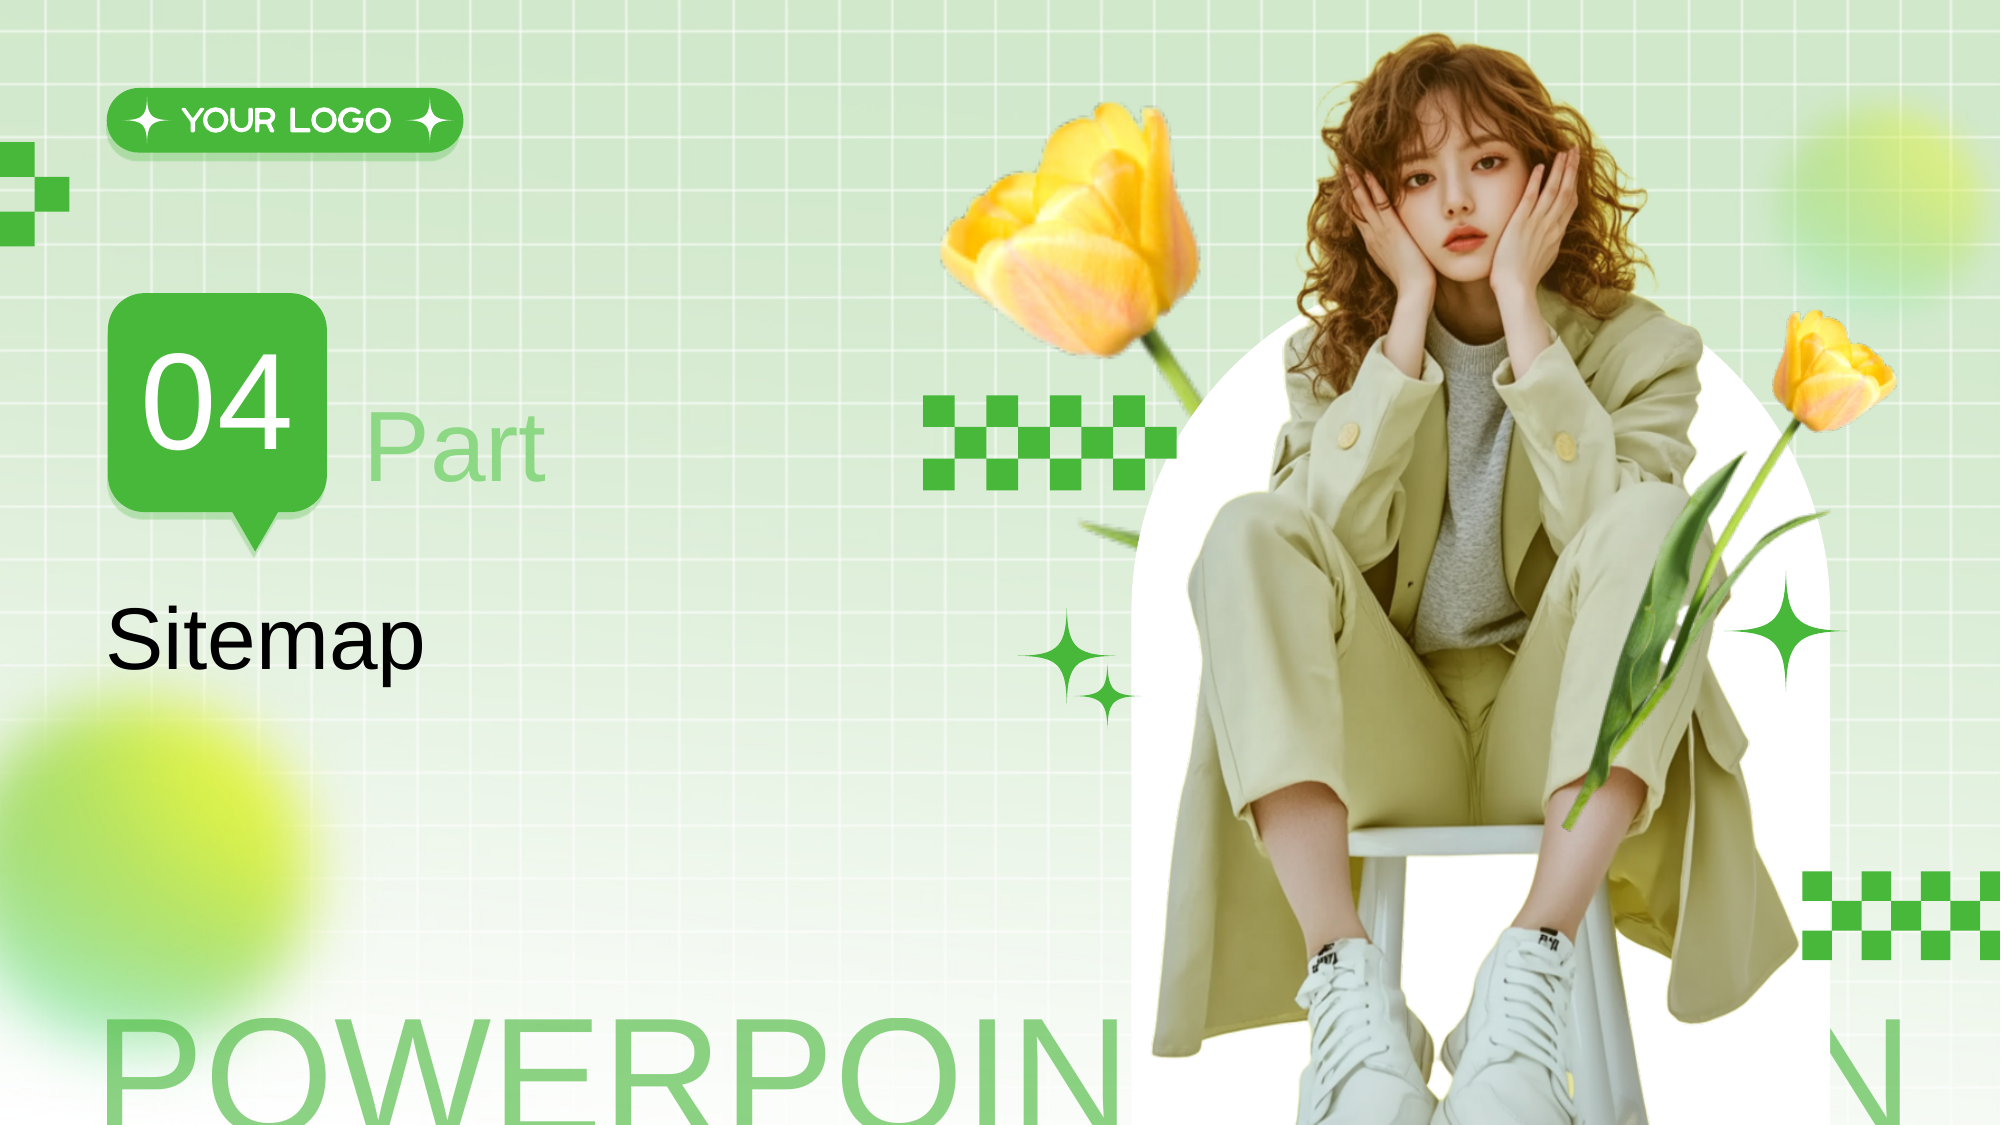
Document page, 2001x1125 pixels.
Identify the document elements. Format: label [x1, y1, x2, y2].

text_box [1017, 607, 1142, 730]
picture [0, 0, 2000, 1125]
